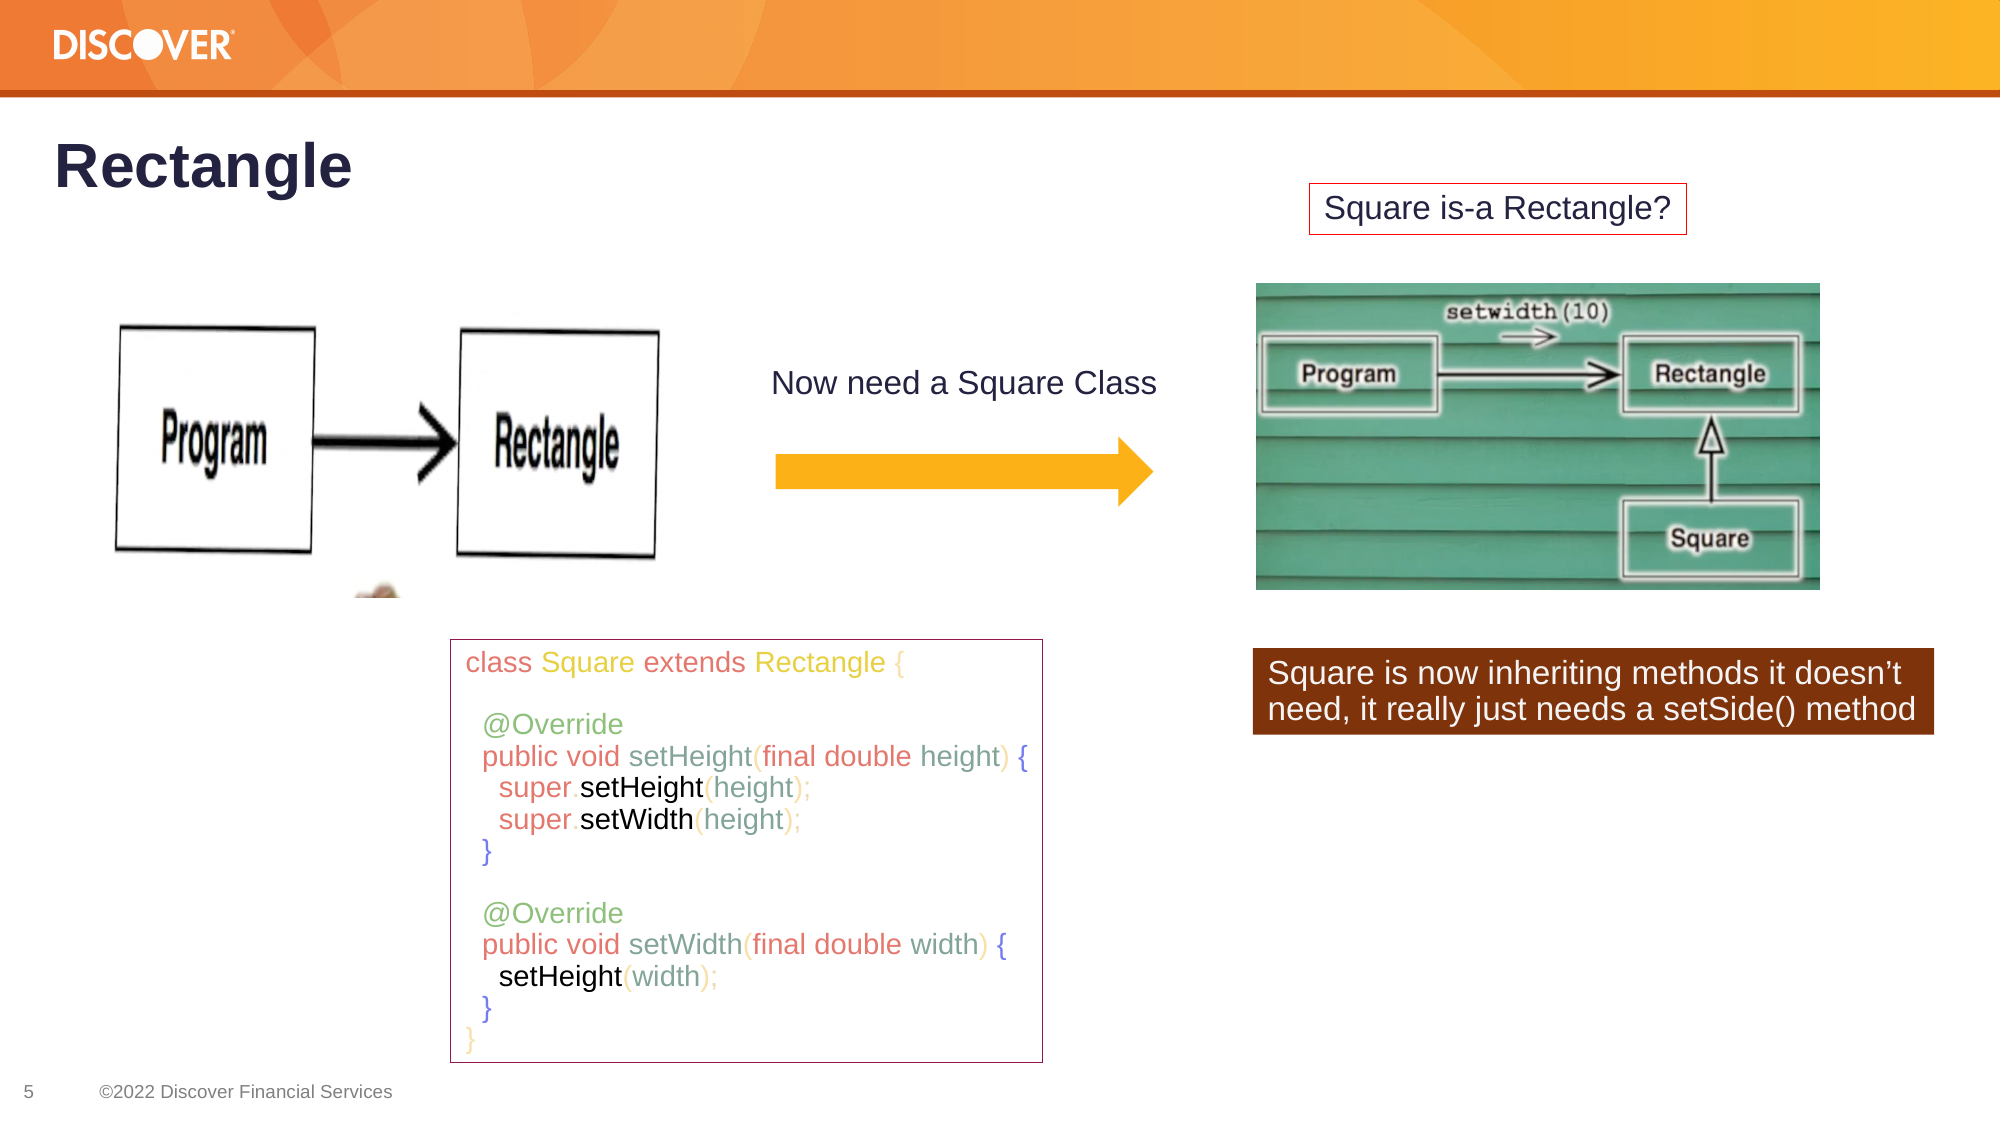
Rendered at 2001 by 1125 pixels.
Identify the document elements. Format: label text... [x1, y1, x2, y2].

picture [1256, 283, 1820, 590]
text_box Square is now inheriting methods it doesn’t need, it really just needs a setSide() method [1252, 648, 1935, 735]
text_box class Square extends Rectangle { @Override public void setHeight(final double height) { super.setHeight(height); super.setWidth(height); } @Override public void setWidth(final double width) { setHeight(width); } } [450, 639, 1043, 1063]
picture [0, 0, 1795, 90]
text_box Square is-a Rectangle? [1309, 183, 1687, 235]
text_box Now need a Square Class [756, 358, 1173, 410]
picture [109, 266, 674, 598]
text_box [774, 434, 1156, 510]
title Rectangle [54, 97, 1945, 225]
